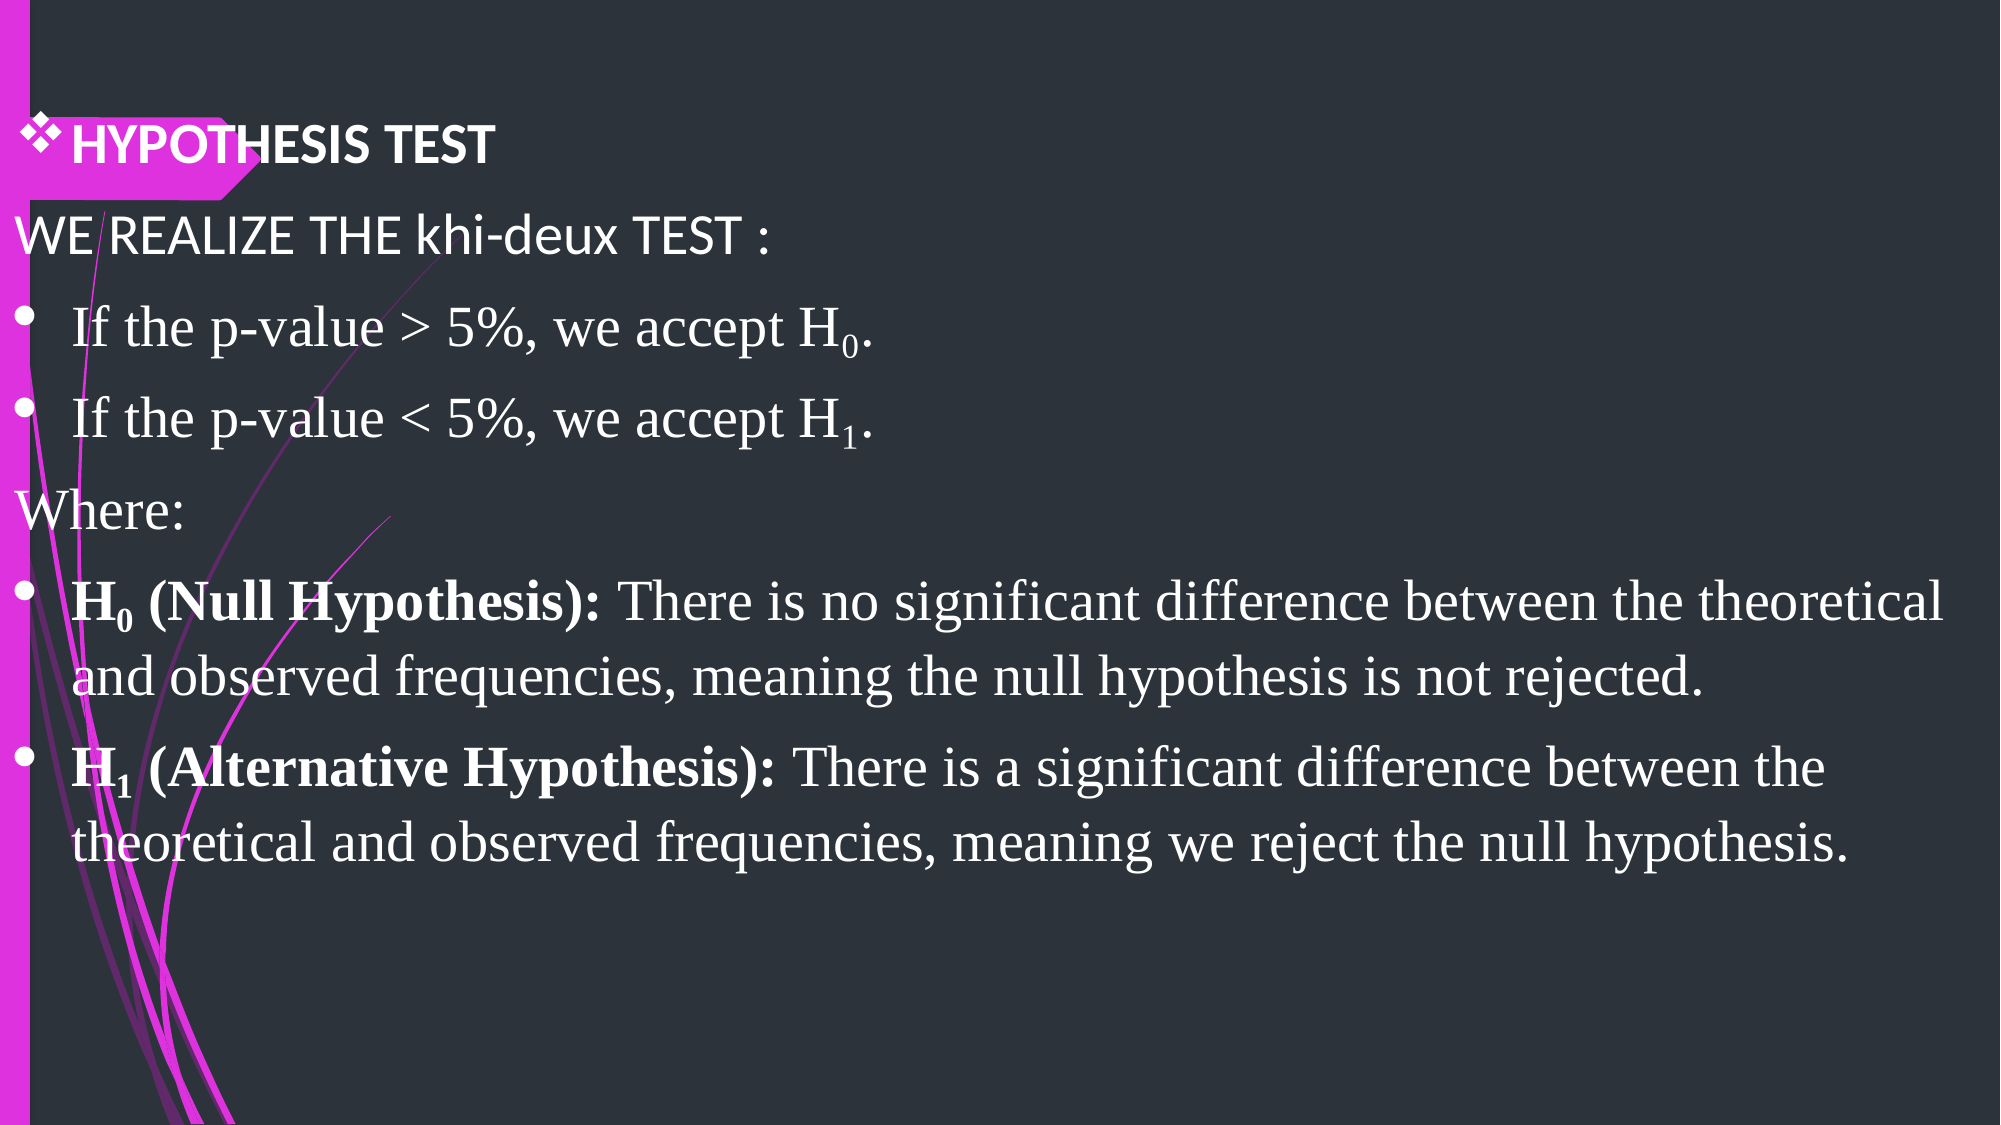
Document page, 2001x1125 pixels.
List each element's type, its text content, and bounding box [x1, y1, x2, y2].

text_box HYPOTHESIS TEST WE REALIZE THE khi-deux TEST : If the p-value > 5%, we accept H₀. If the p-value < 5%, we accept H₁. Where: H₀ (Null Hypothesis): There is no significant difference between the theoretical and observed frequencies, meaning the null hypothesis is not rejected. H₁ (Alternative Hypothesis): There is a significant difference between the theoretical and observed frequencies, meaning we reject the null hypothesis. [0, 92, 2000, 881]
